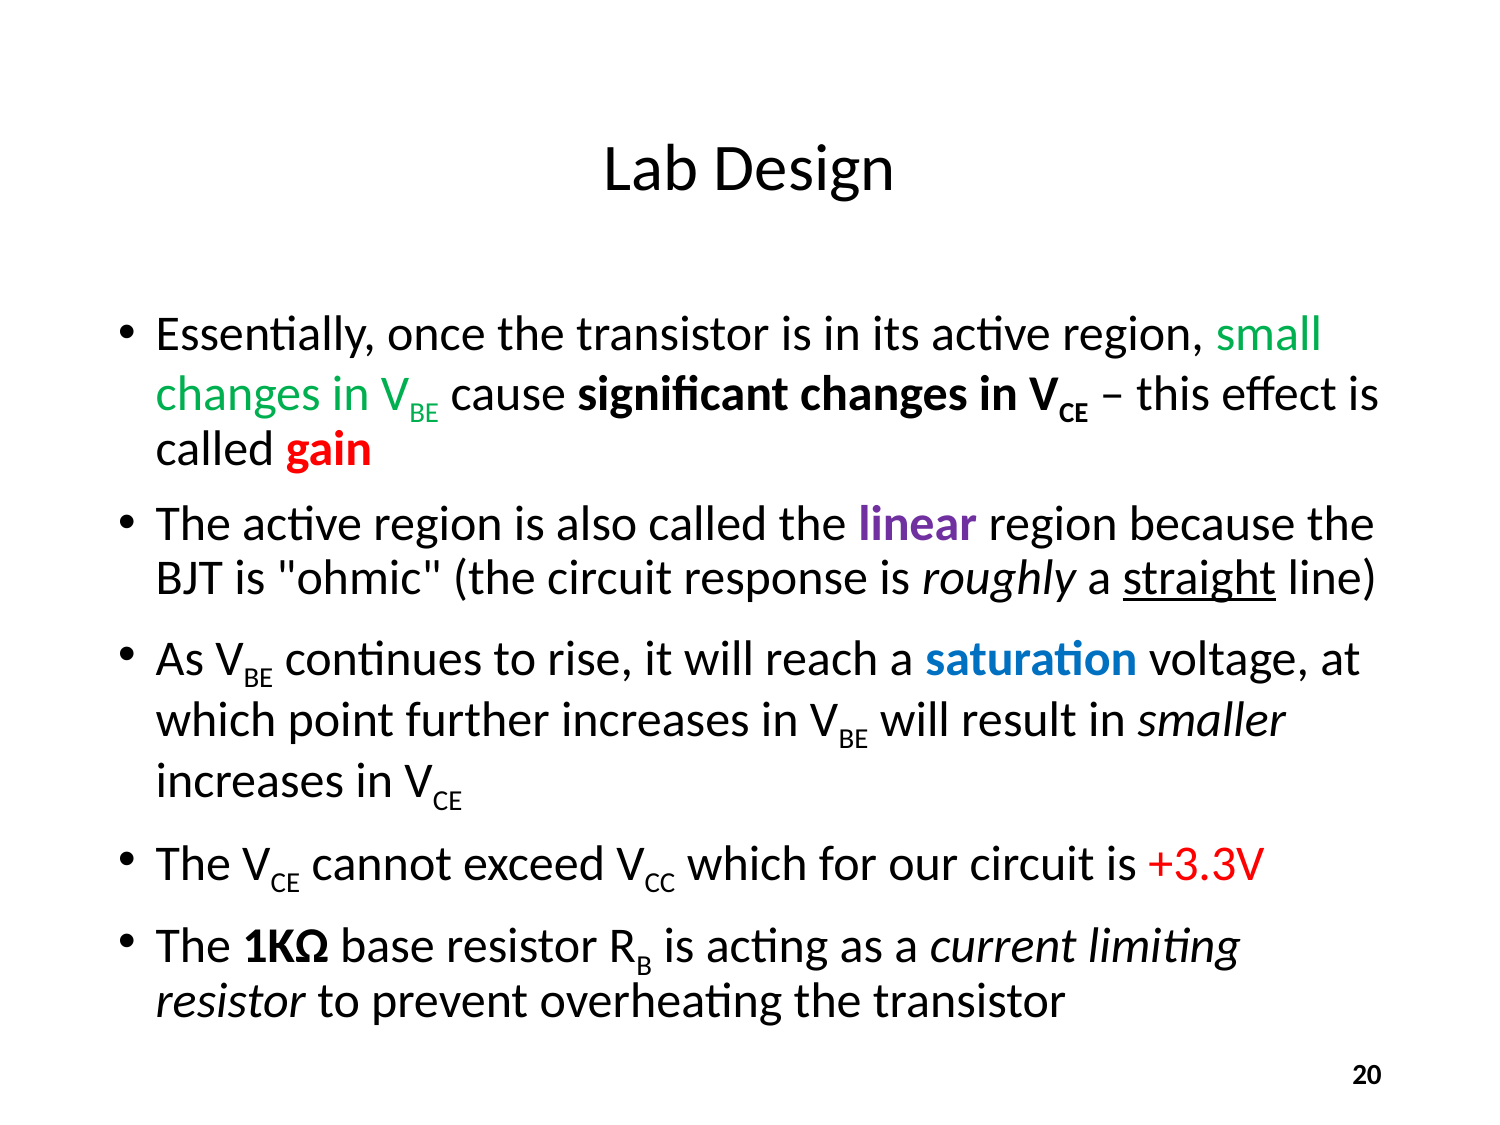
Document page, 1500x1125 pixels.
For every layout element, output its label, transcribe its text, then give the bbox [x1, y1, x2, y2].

title Lab Design [103, 59, 1397, 278]
slide_number 20 [1059, 1042, 1397, 1103]
